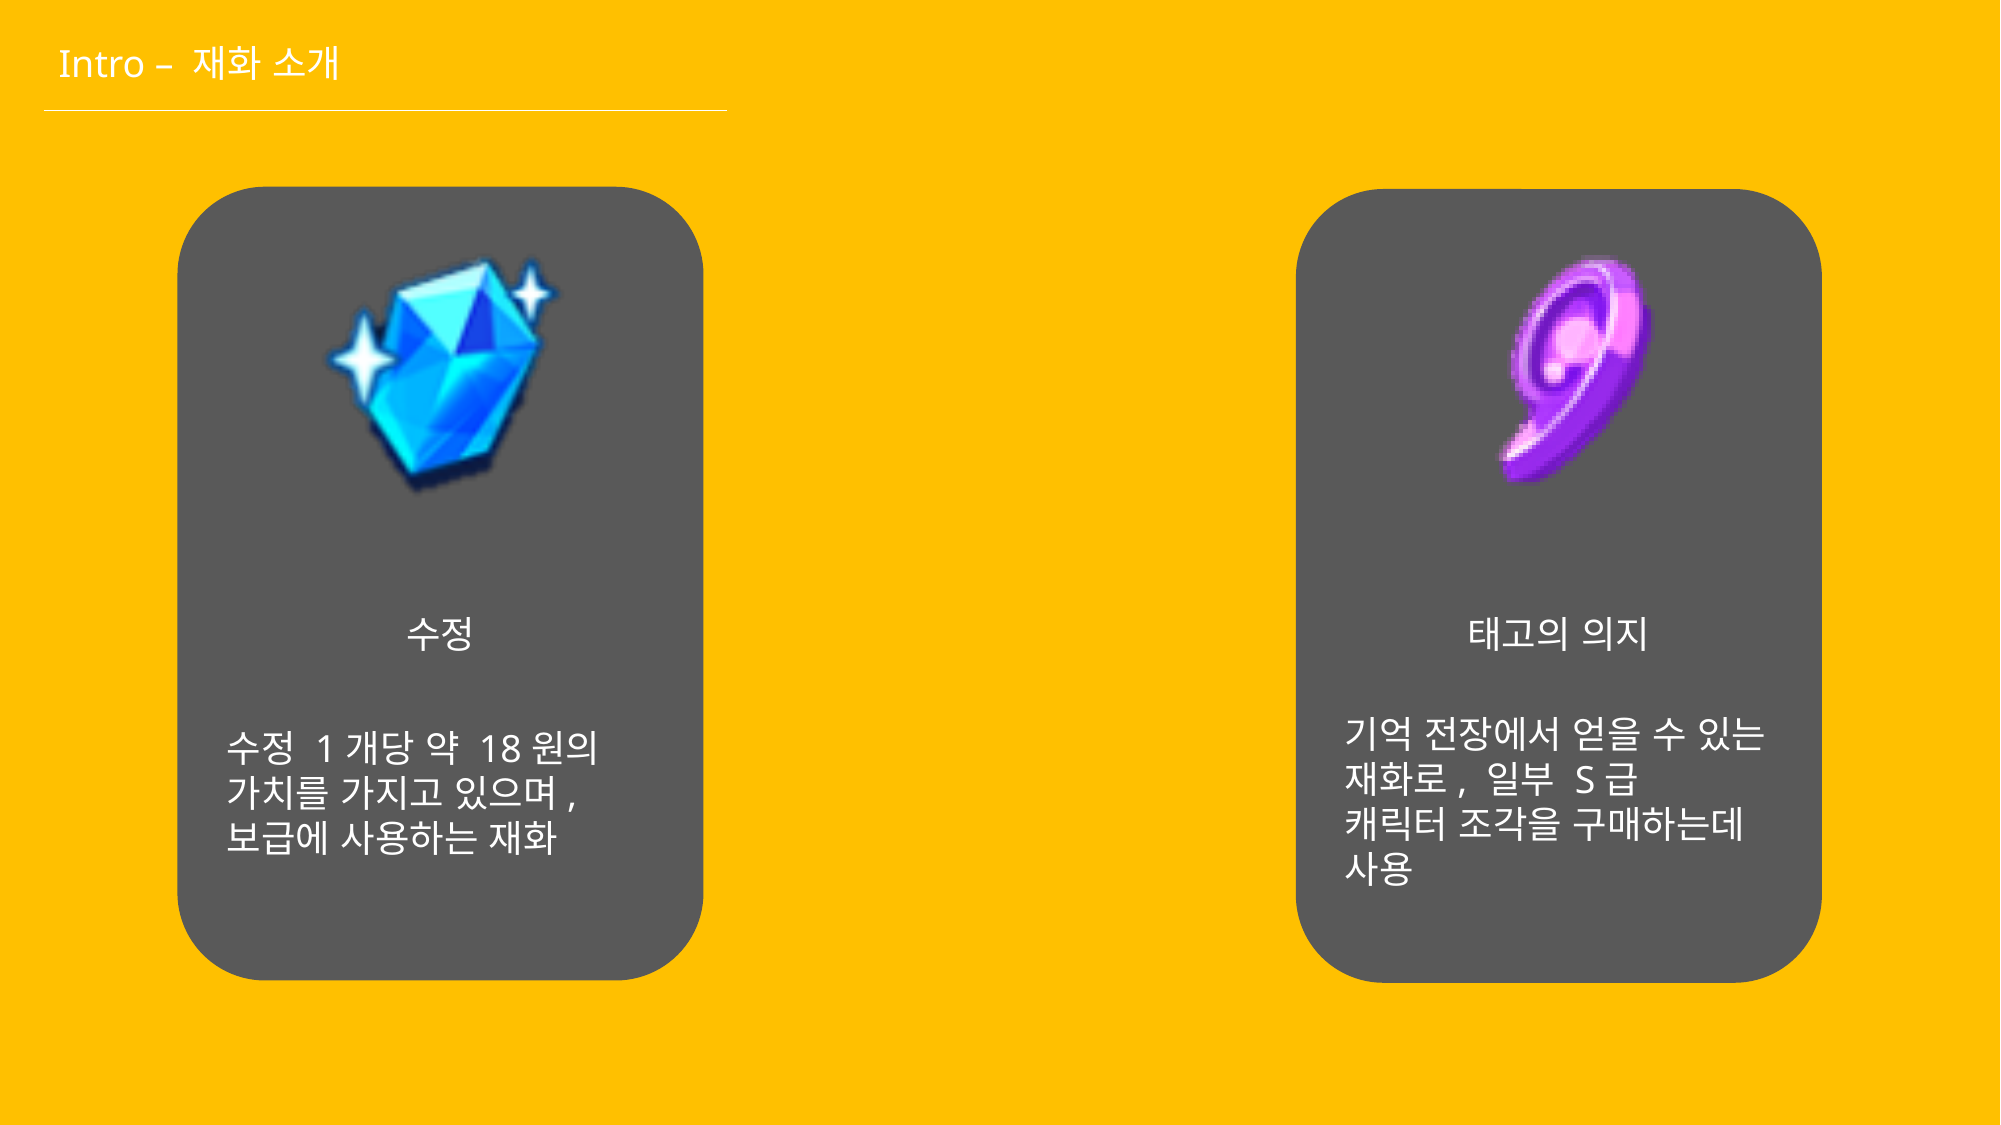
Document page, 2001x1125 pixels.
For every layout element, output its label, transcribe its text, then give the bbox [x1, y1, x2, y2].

picture [1392, 223, 1726, 533]
text_box 기억 전장에서 얻을 수 있는 재화로, 일부 S급 캐릭터 조각을 구매하는데 사용 [1330, 703, 1788, 899]
picture [222, 197, 659, 533]
text_box [1294, 187, 1823, 984]
text_box 태고의 의지 [1392, 603, 1726, 664]
text_box [176, 185, 705, 982]
text_box 수정 [273, 603, 608, 664]
text_box 수정 1개당 약 18원의 가치를 가지고 있으며, 보급에 사용하는 재화 [211, 717, 670, 868]
text_box Intro – 재화 소개 [43, 32, 635, 93]
